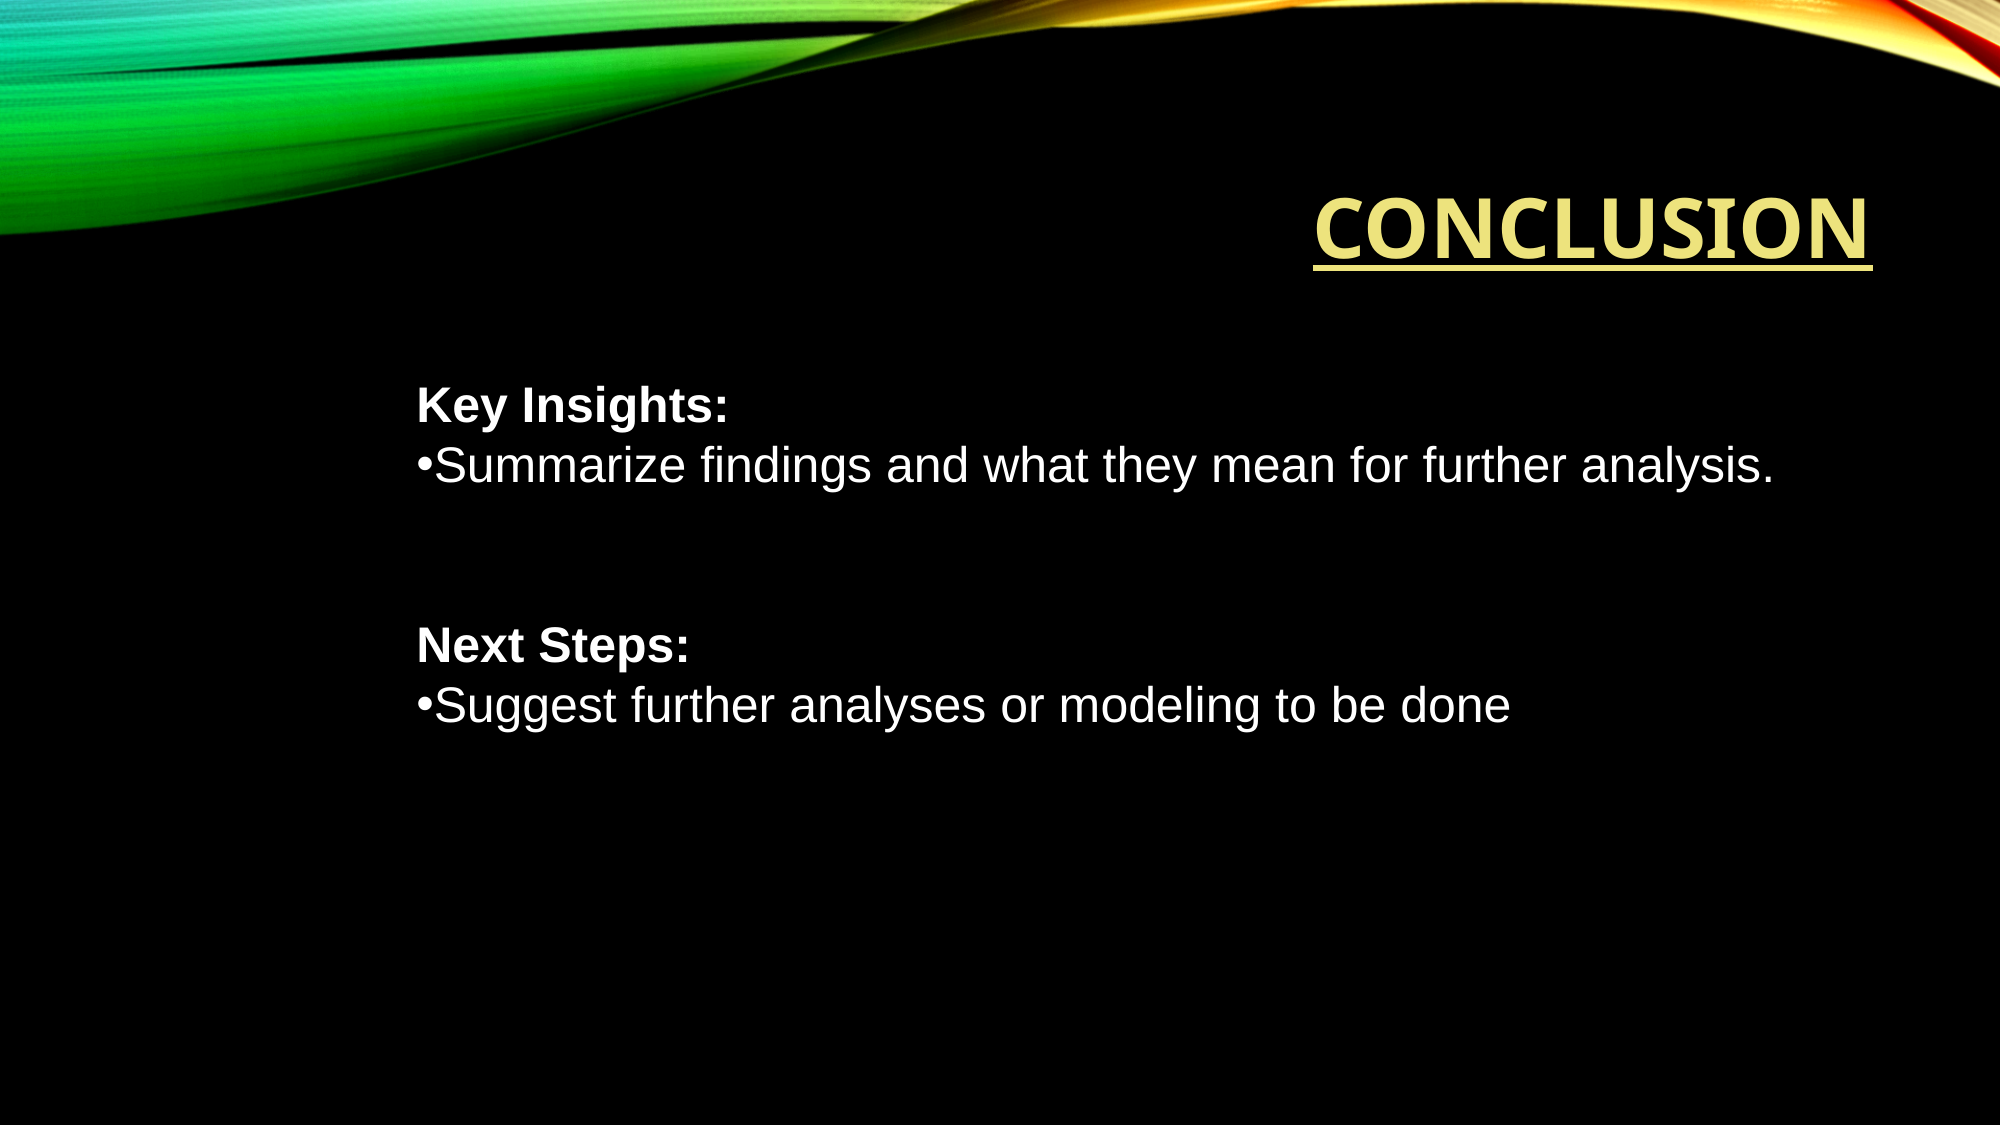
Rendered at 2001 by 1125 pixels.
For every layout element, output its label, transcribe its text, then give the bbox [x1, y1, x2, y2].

picture [0, 0, 2000, 237]
list Key Insights: Summarize findings and what they mean for further analysis. Next Steps: Suggest further analyses or modeling to be done [401, 249, 1806, 902]
title Conclusion [474, 125, 1888, 338]
